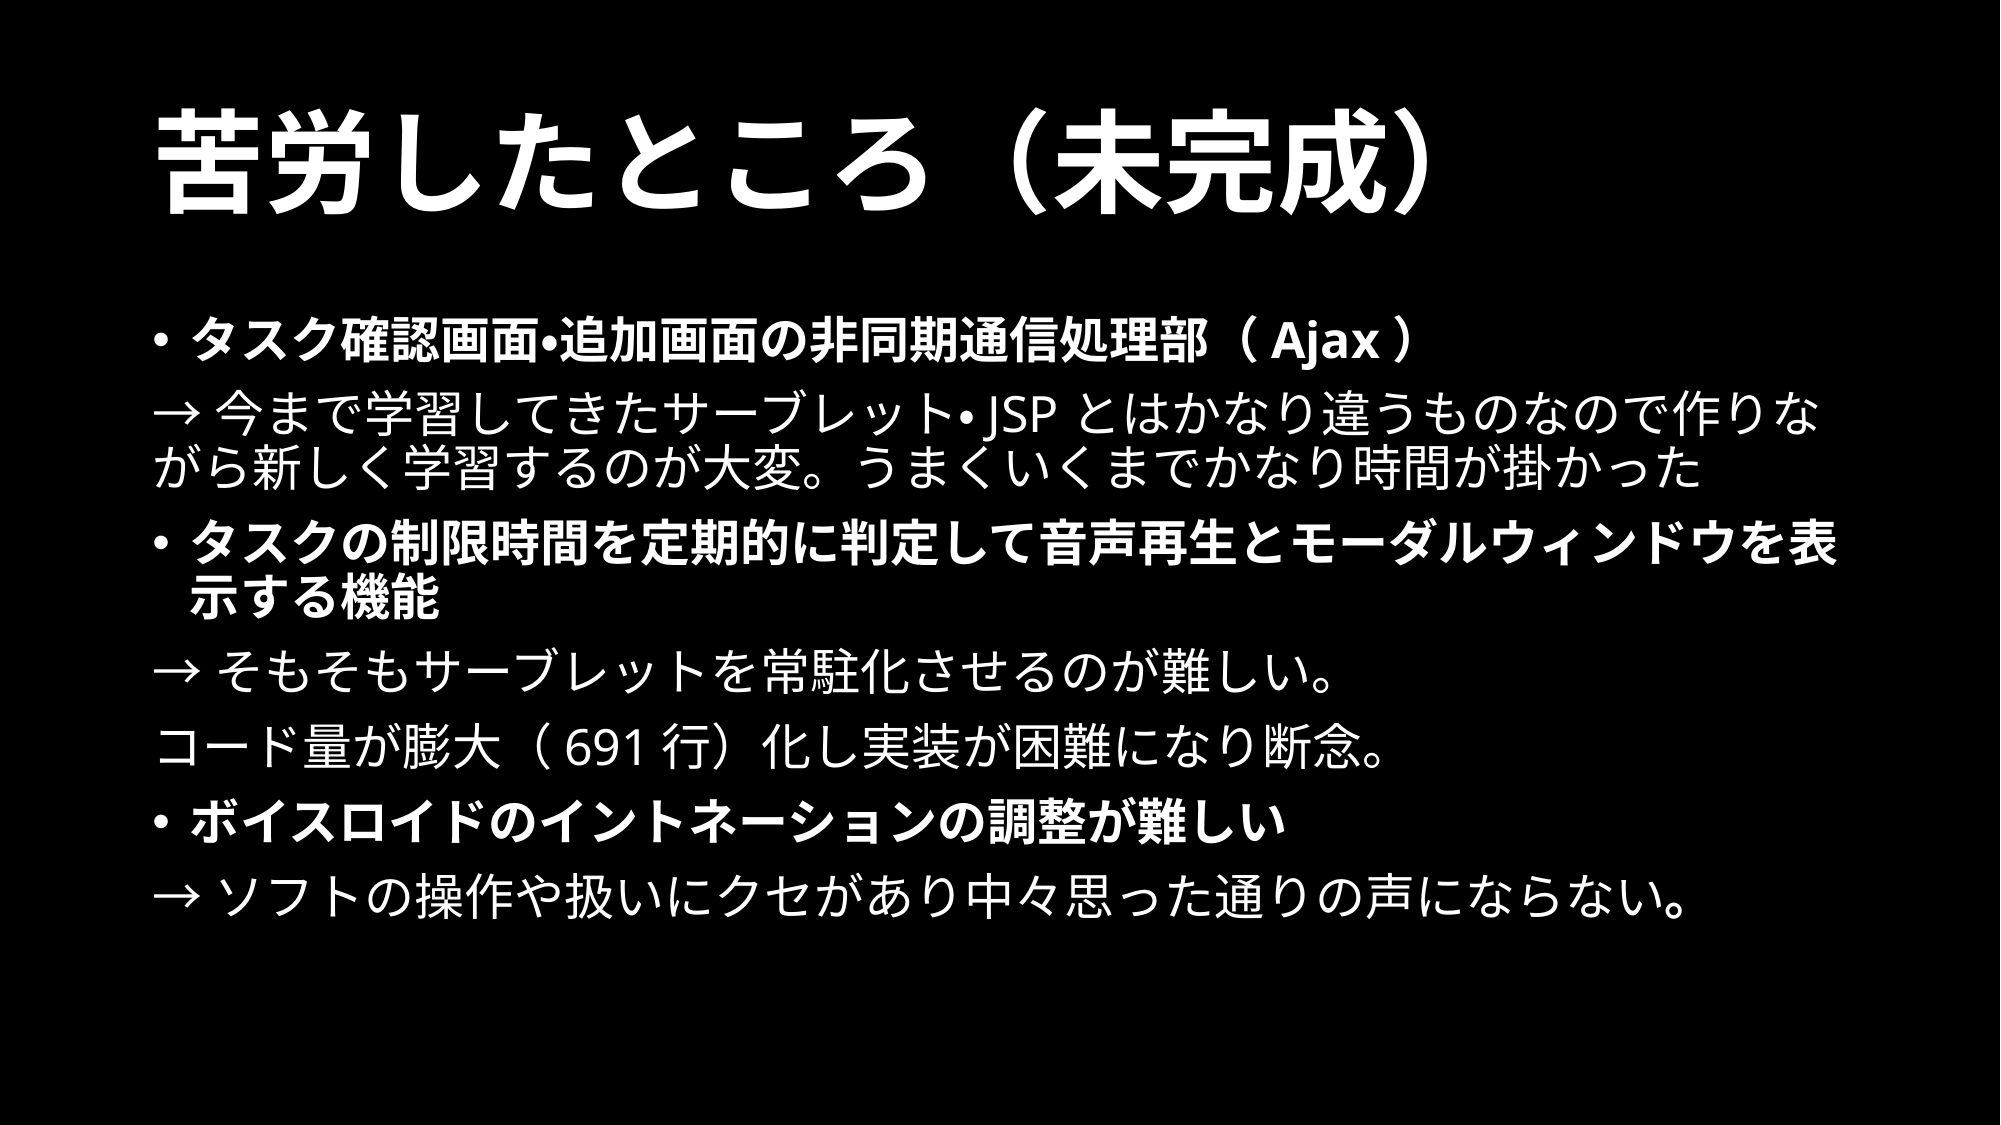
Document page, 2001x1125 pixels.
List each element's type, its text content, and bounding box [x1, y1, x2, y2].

title 苦労したところ（未完成） [137, 59, 1863, 278]
list タスク確認画面・追加画面の非同期通信処理部（Ajax） →今まで学習してきたサーブレット・JSPとはかなり違うものなので作りながら新しく学習するのが大変。うまくいくまでかなり時間が掛かった タスクの制限時間を定期的に判定して音声再生とモーダルウィンドウを表示する機能 →そもそもサーブレットを常駐化させるのが難しい。 コード量が膨大（691行）化し実装が困難になり断念。 ボイスロイドのイントネーションの調整が難しい →ソフトの操作や扱いにクセがあり中々思った通りの声にならない。 [137, 307, 1863, 1022]
